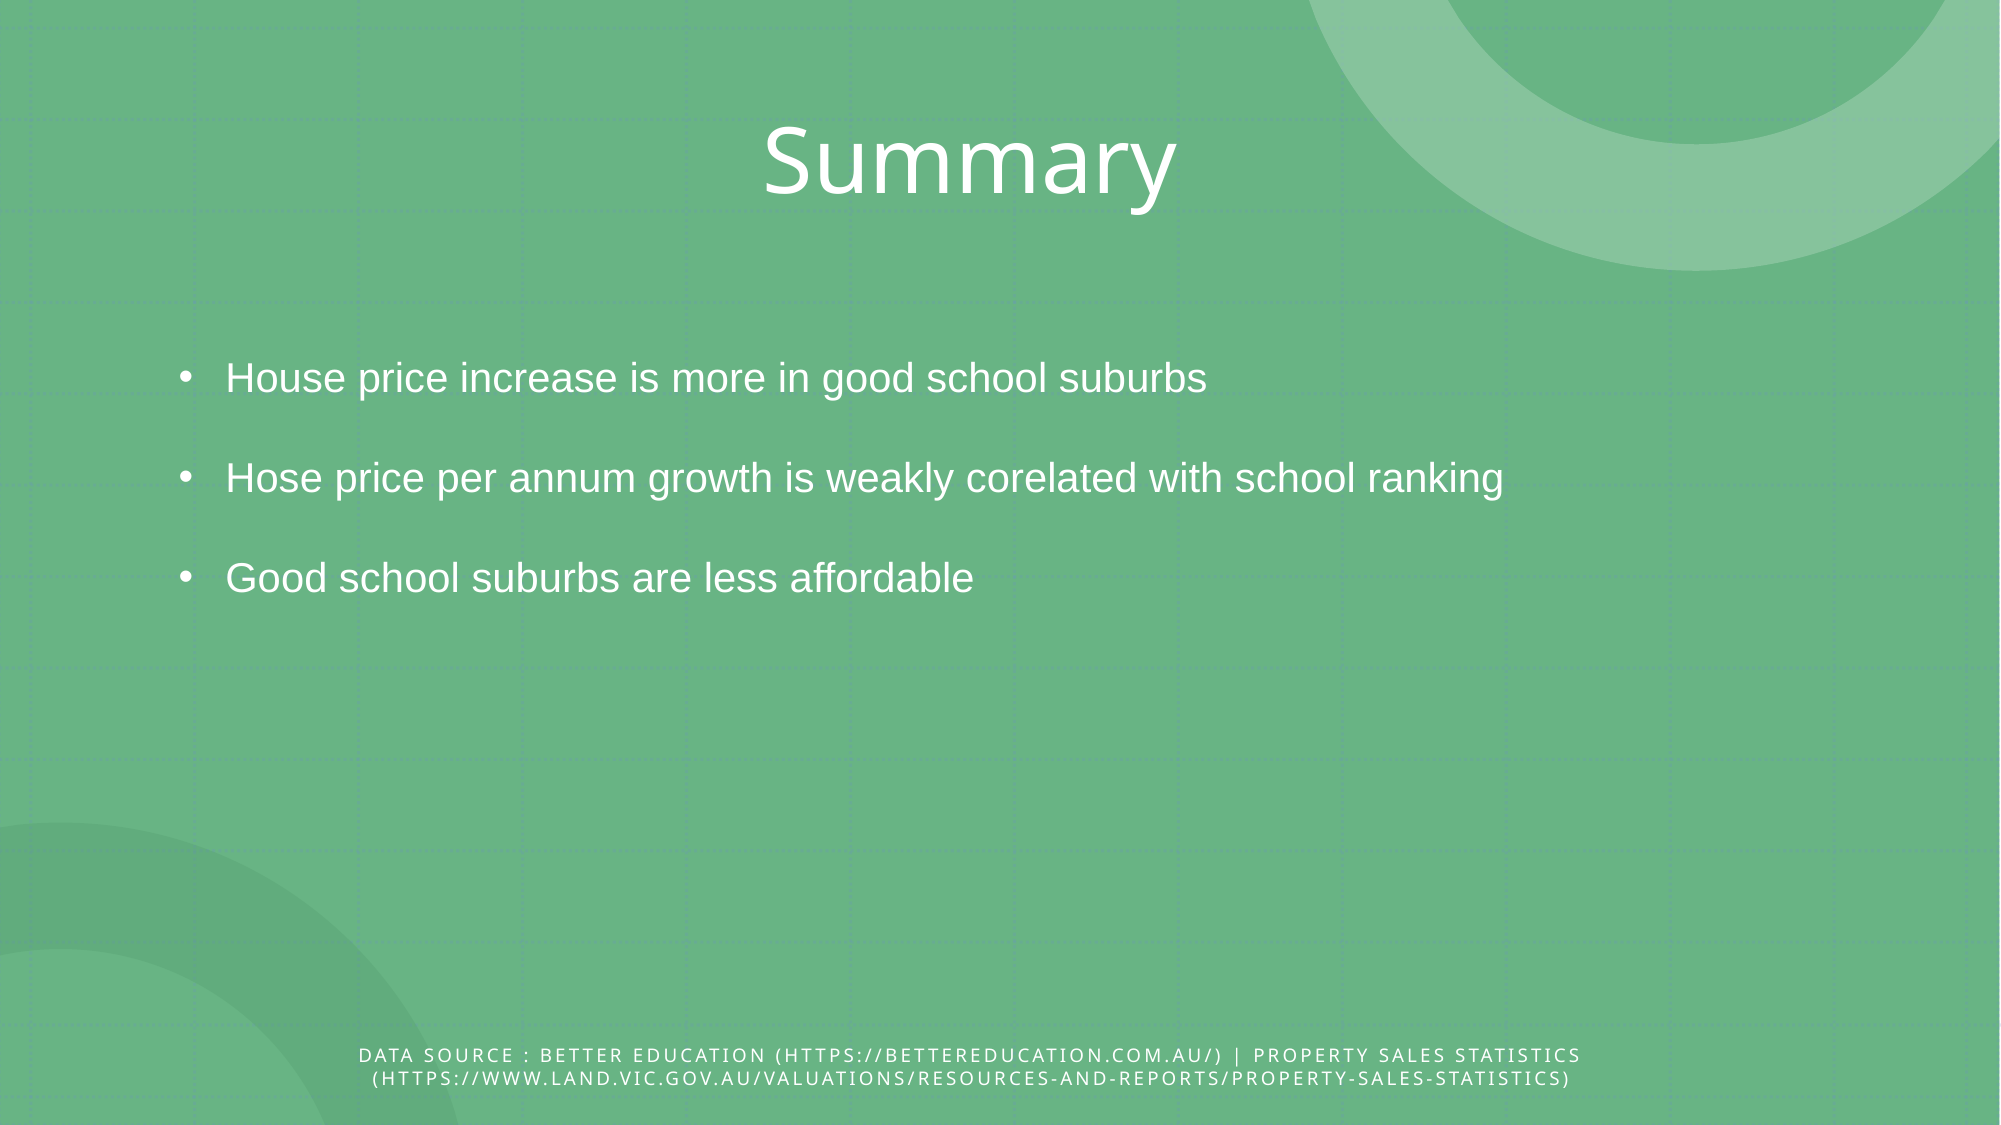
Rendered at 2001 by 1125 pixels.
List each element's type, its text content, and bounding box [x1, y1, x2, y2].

title Summary [90, 55, 1850, 273]
footer Data Source : Better Education (https://bettereducation.com.au/) | Property Sales Statistics (https://www.land.vic.gov.au/valuations/resources-and-reports/property-sales-statistics) [223, 1036, 1717, 1097]
text_box House price increase is more in good school suburbs Hose price per annum growth is weakly corelated with school ranking Good school suburbs are less affordable [163, 343, 1675, 609]
text_box [120, 231, 1880, 1017]
